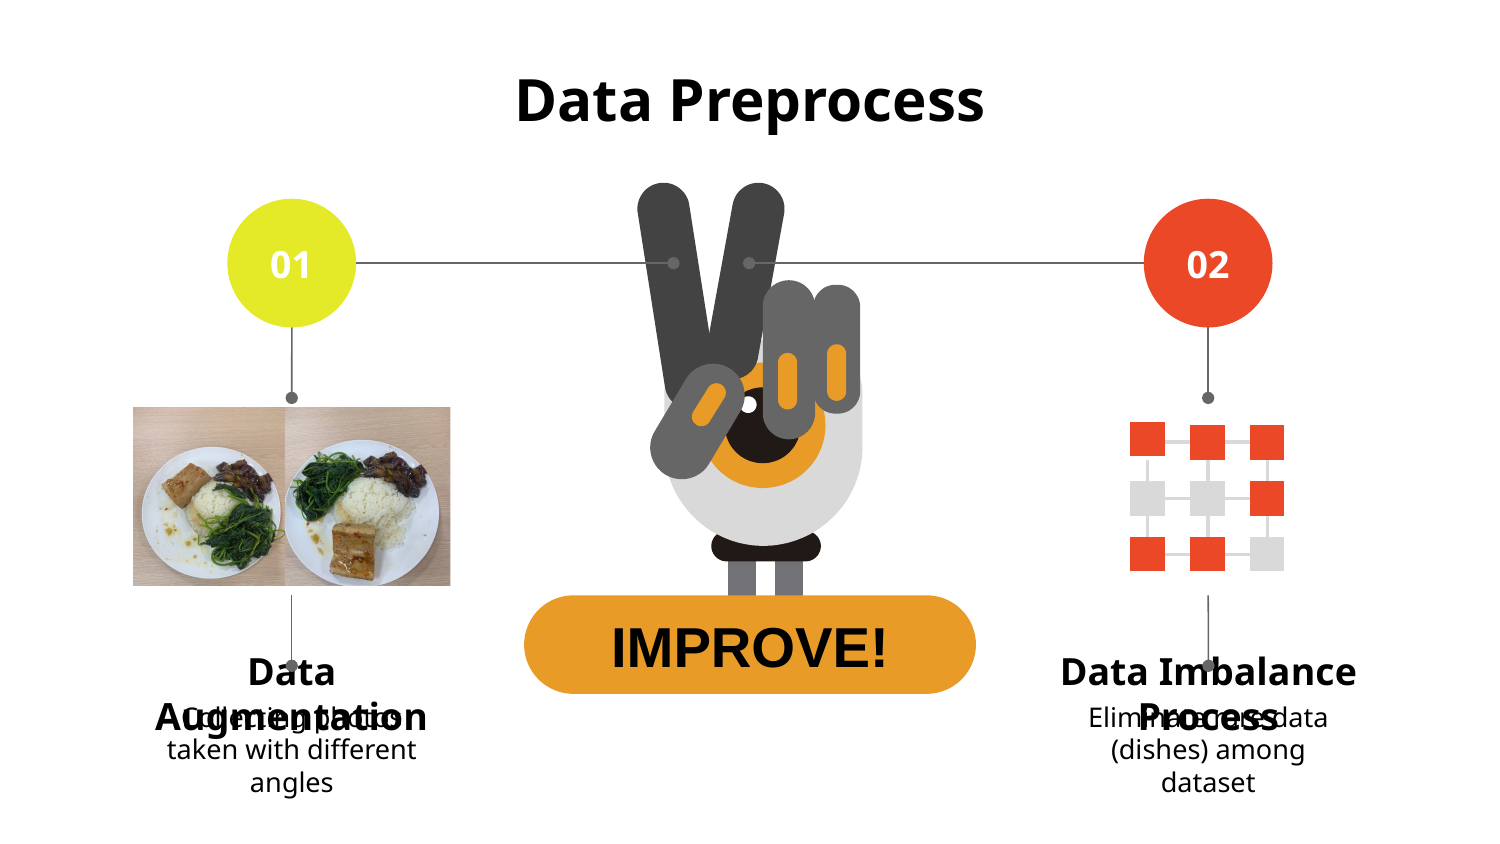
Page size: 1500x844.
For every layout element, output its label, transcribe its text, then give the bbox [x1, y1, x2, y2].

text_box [637, 182, 863, 617]
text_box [129, 590, 455, 777]
title Data Preprocess [75, 67, 1425, 129]
picture [132, 406, 451, 587]
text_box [129, 198, 455, 410]
text_box IMPROVE! [524, 595, 976, 694]
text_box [1021, 198, 1396, 777]
